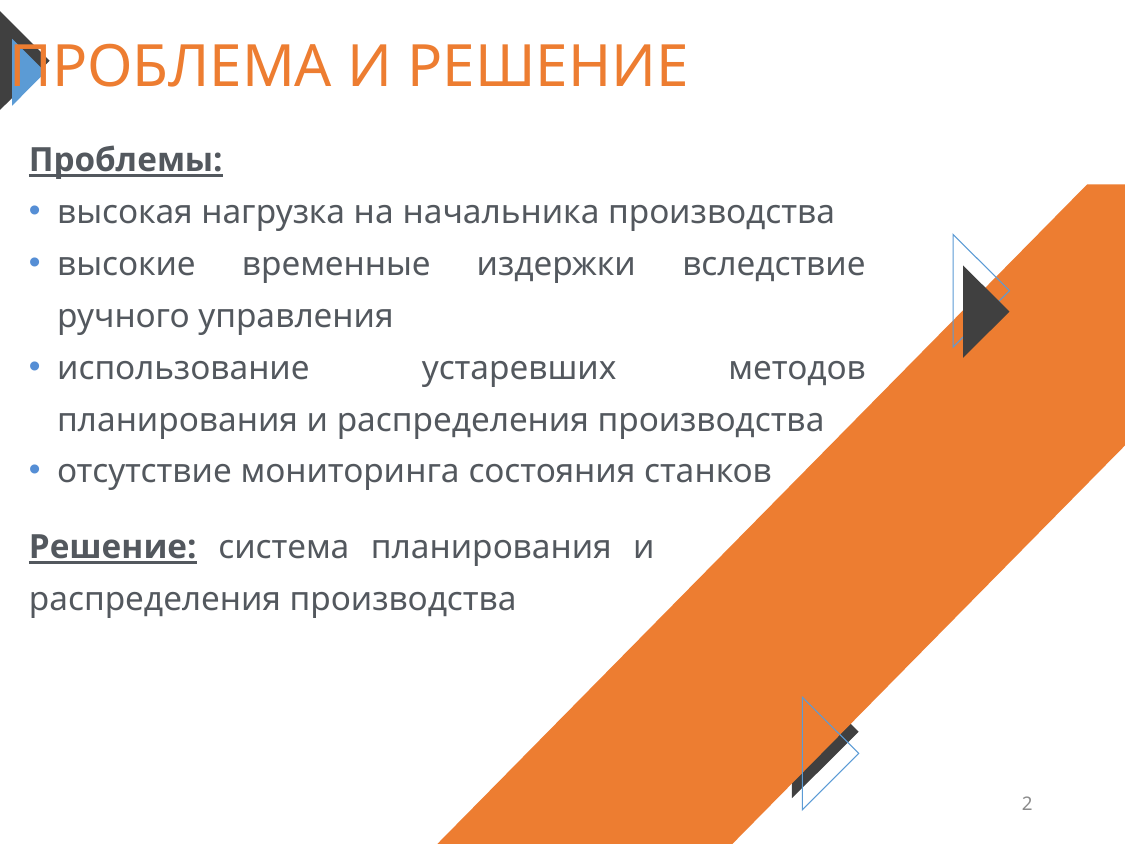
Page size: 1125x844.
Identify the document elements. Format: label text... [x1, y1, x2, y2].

text_box Проблемы: высокая нагрузка на начальника производства высокие временные издержки вследствие ручного управления использование устаревших методов планирования и распределения производства отсутствие мониторинга состояния станков [28, 126, 867, 490]
text_box [802, 697, 859, 782]
text_box [435, 183, 1125, 844]
text_box ПРОБЛЕМА И РЕШЕНИЕ [9, 28, 689, 99]
text_box [12, 99, 19, 106]
text_box Решение: система планирования и распределения производства [28, 513, 656, 618]
slide_number 2 [794, 782, 1048, 827]
text_box [963, 265, 1010, 358]
text_box [842, 725, 859, 742]
text_box [953, 234, 1010, 348]
text_box [0, 11, 17, 110]
